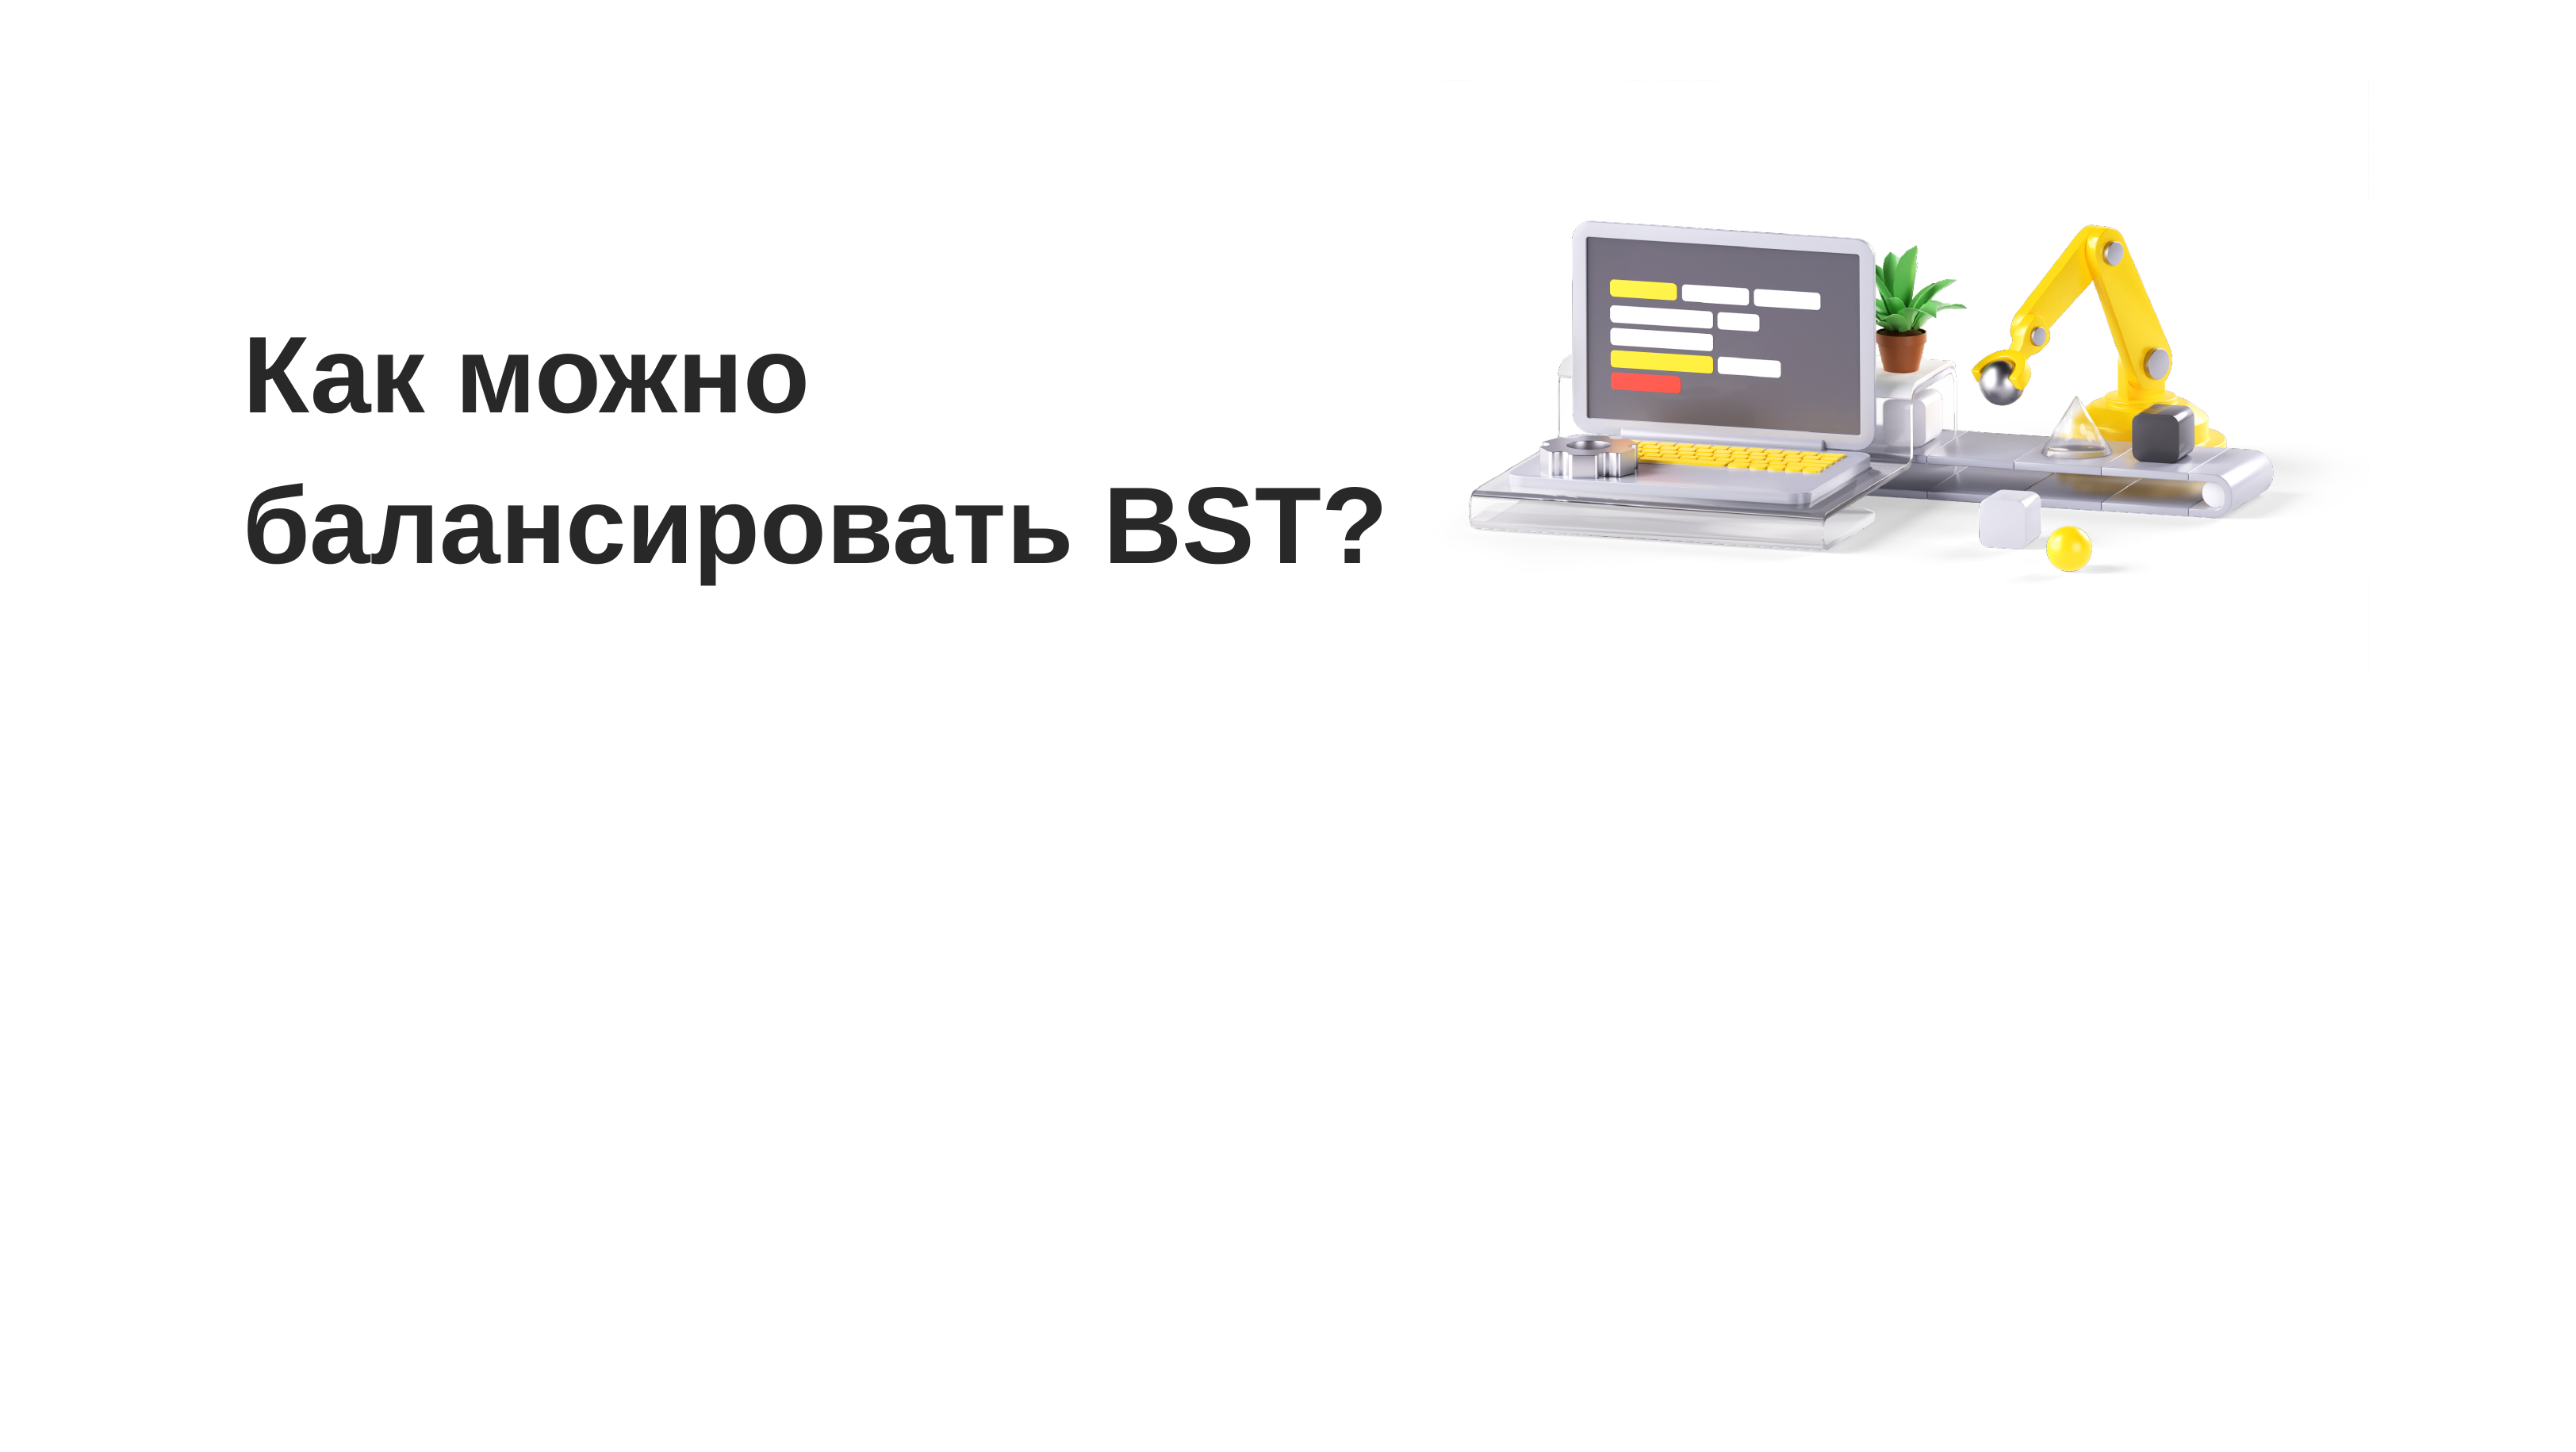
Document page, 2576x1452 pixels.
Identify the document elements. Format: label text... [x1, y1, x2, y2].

picture [1356, 80, 2369, 672]
text_box Как можно балансировать BST? [243, 284, 1352, 585]
